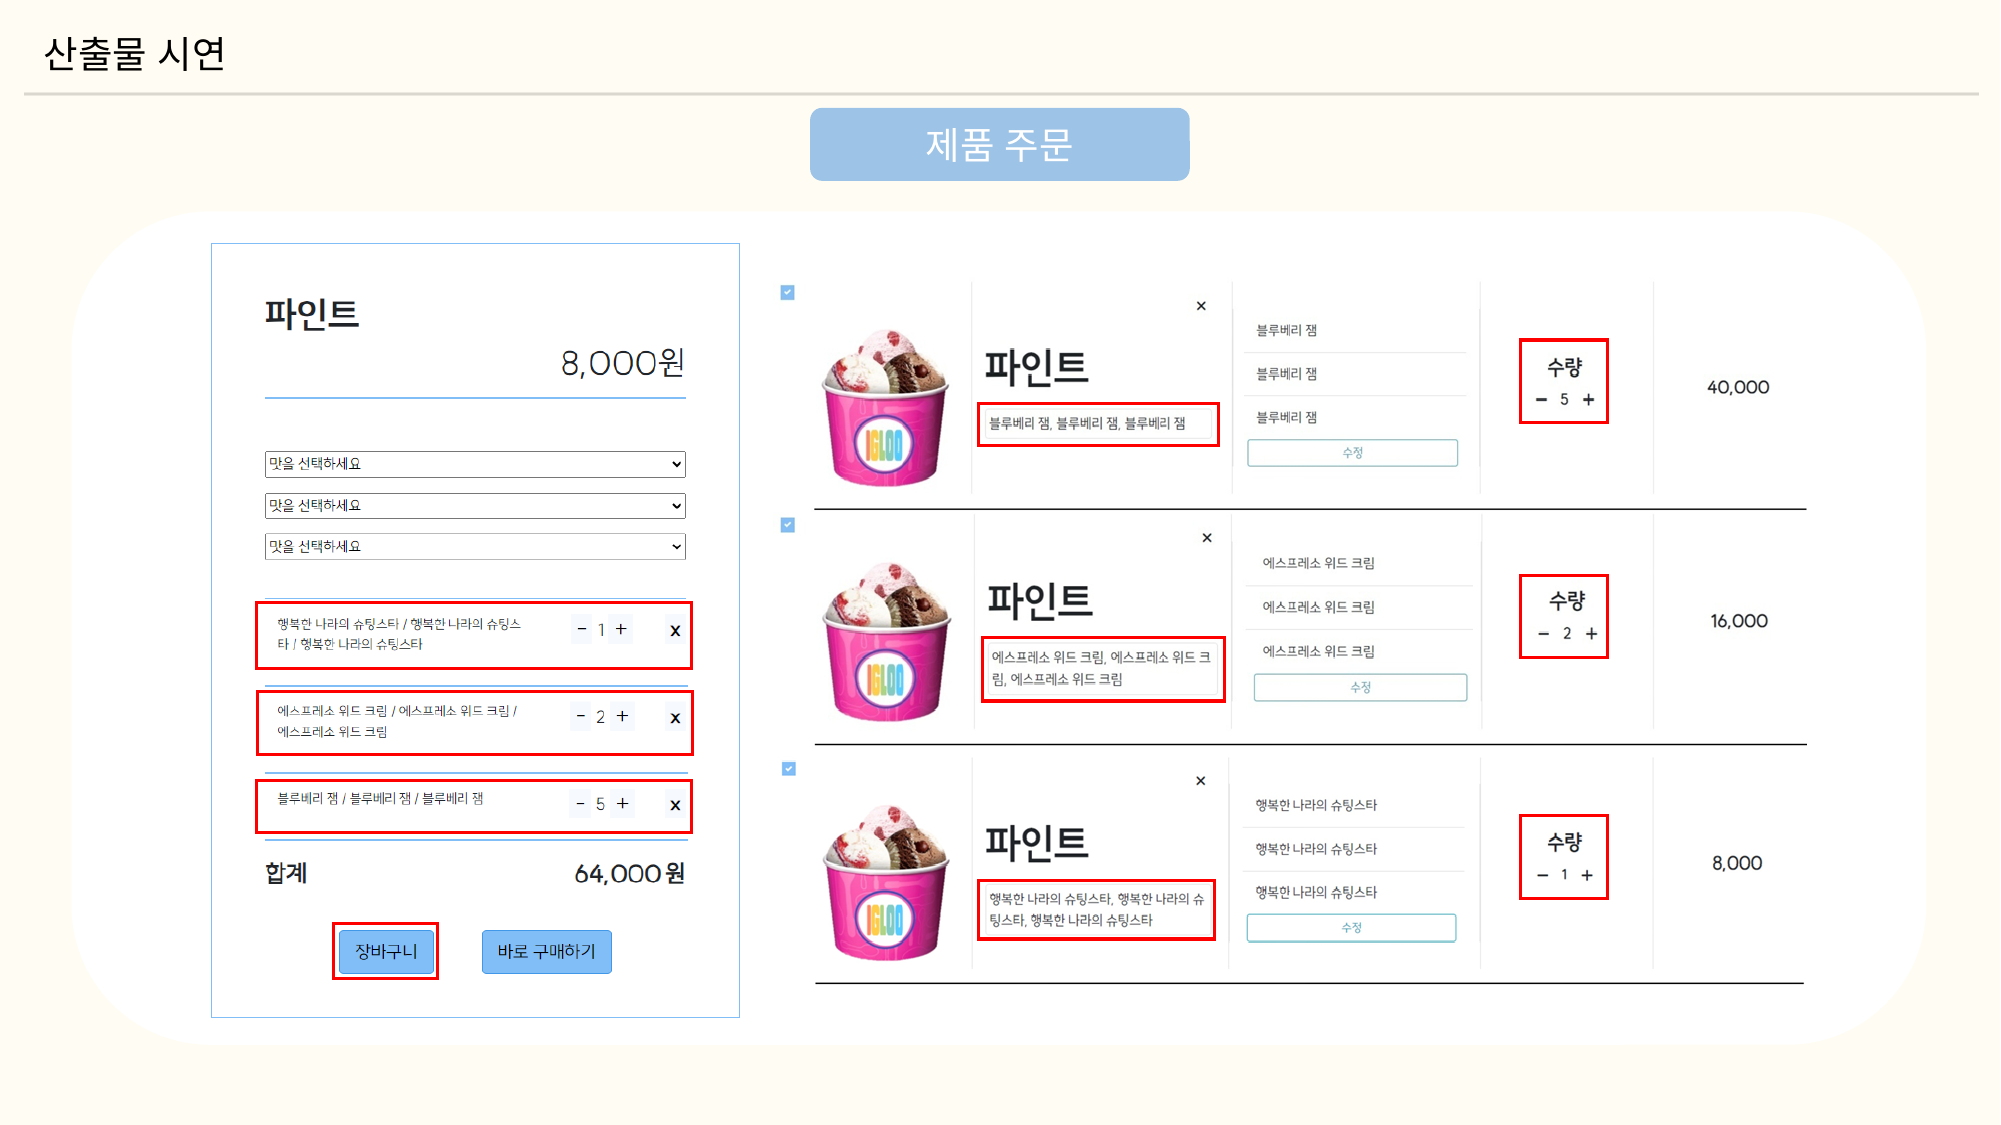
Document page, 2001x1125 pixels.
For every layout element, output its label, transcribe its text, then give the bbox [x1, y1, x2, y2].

text_box 산출물 시연 [29, 23, 242, 84]
picture [773, 272, 1807, 994]
text_box [70, 210, 1928, 1046]
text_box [24, 88, 1979, 100]
picture [204, 238, 745, 1023]
text_box 제품 주문 [809, 106, 1191, 182]
